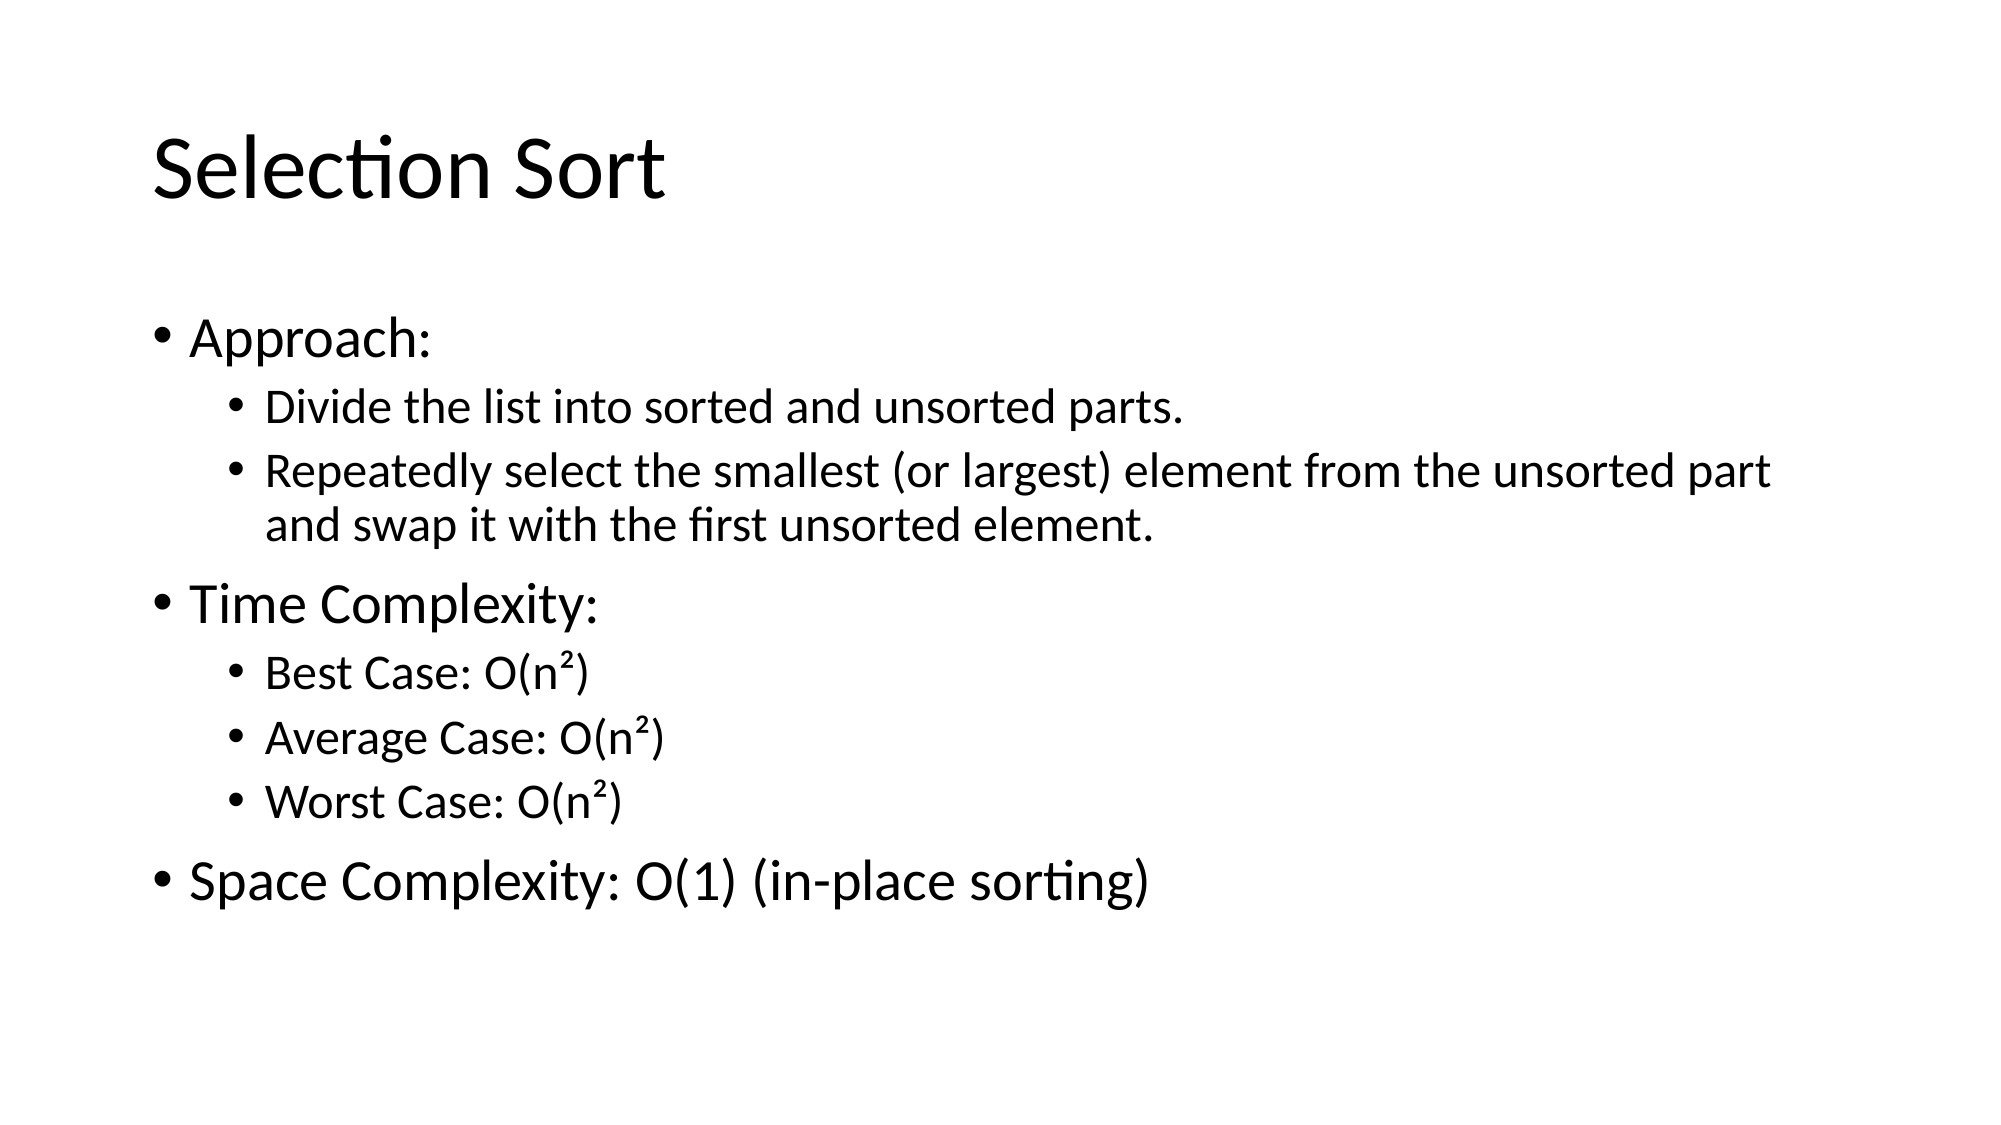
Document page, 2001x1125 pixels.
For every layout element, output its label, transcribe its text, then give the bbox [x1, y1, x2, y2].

title Selection Sort [137, 59, 1863, 278]
list Approach: Divide the list into sorted and unsorted parts. Repeatedly select the smallest (or largest) element from the unsorted part and swap it with the first unsorted element. Time Complexity: Best Case: O(n²) Average Case: O(n²) Worst Case: O(n²) Space Complexity: O(1) (in-place sorting) [137, 299, 1863, 1014]
